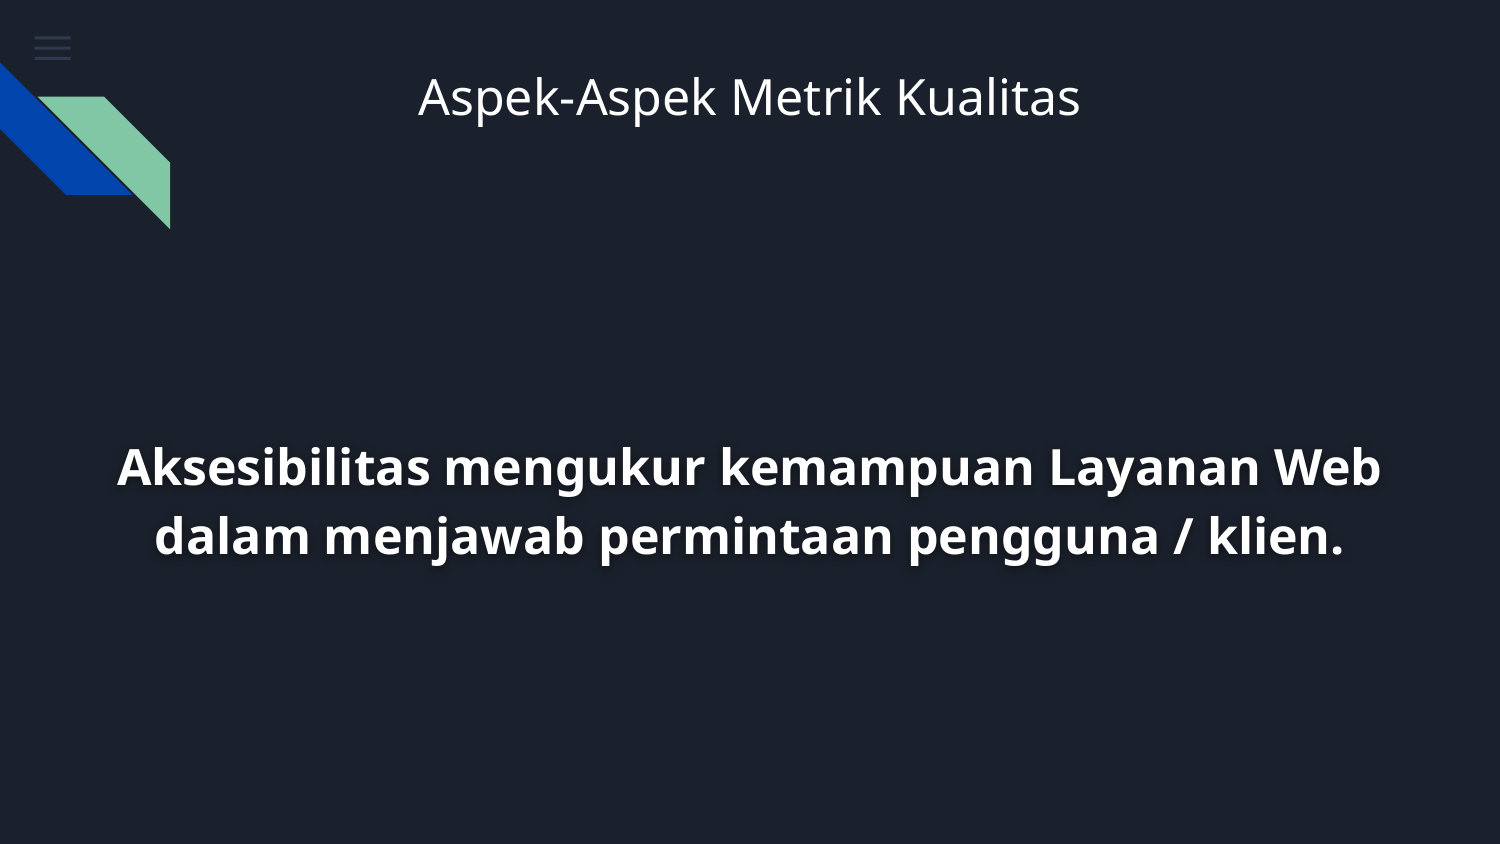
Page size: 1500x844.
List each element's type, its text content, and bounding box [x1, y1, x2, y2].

title Aspek-Aspek Metrik Kualitas [172, 50, 1328, 201]
list Aksesibilitas mengukur kemampuan Layanan Web dalam menjawab permintaan pengguna / klien. [59, 411, 1441, 844]
